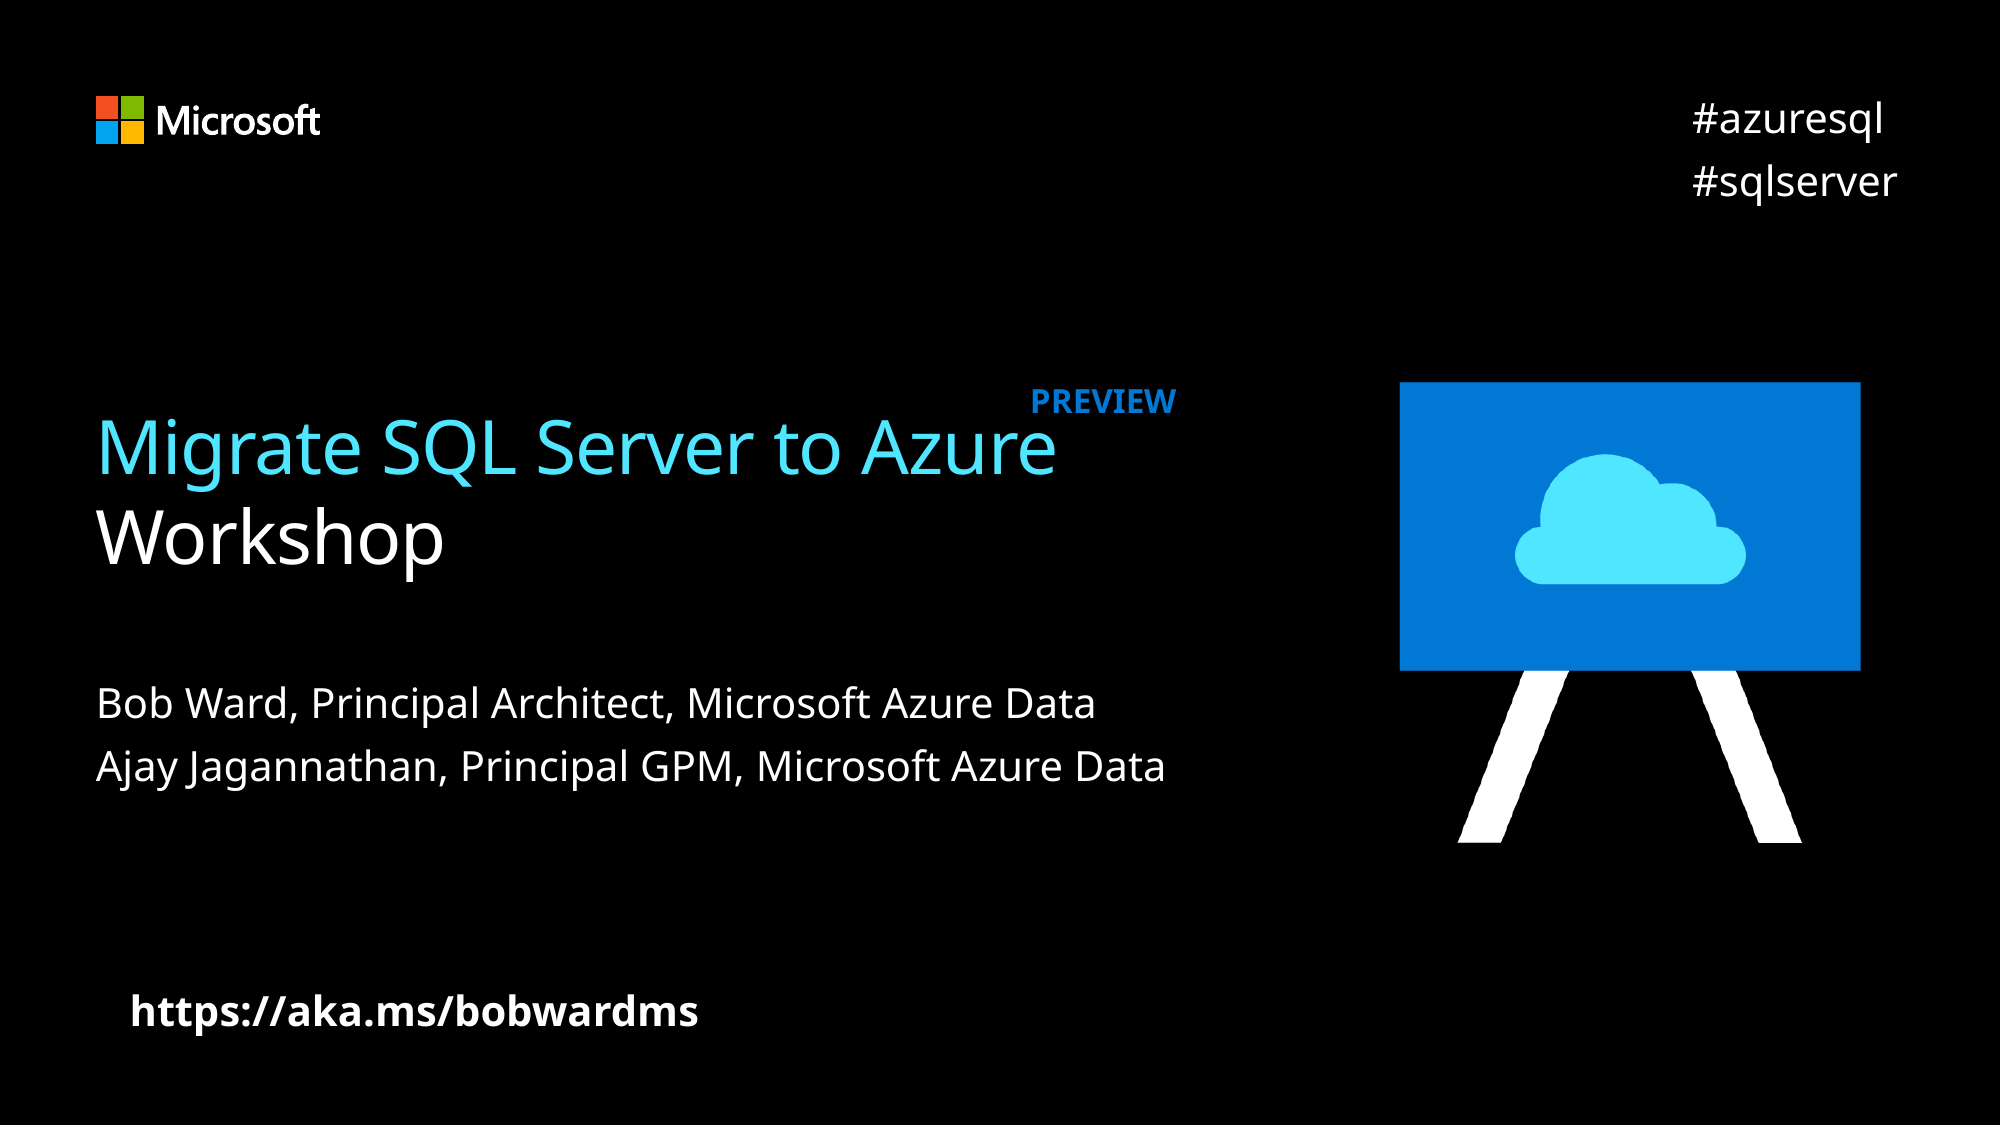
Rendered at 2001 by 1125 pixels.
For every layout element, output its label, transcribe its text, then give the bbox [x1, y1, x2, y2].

text_box https://aka.ms/bobwardms [129, 984, 700, 1035]
list Bob Ward, Principal Architect, Microsoft Azure Data Ajay Jagannathan, Principal GPM, Microsoft Azure Data [95, 677, 1270, 791]
text_box PREVIEW [880, 372, 1327, 428]
text_box Migrate SQL Server to Azure Workshop [95, 399, 1398, 580]
picture [1398, 381, 1861, 843]
text_box #azuresql #sqlserver [1677, 84, 2000, 212]
